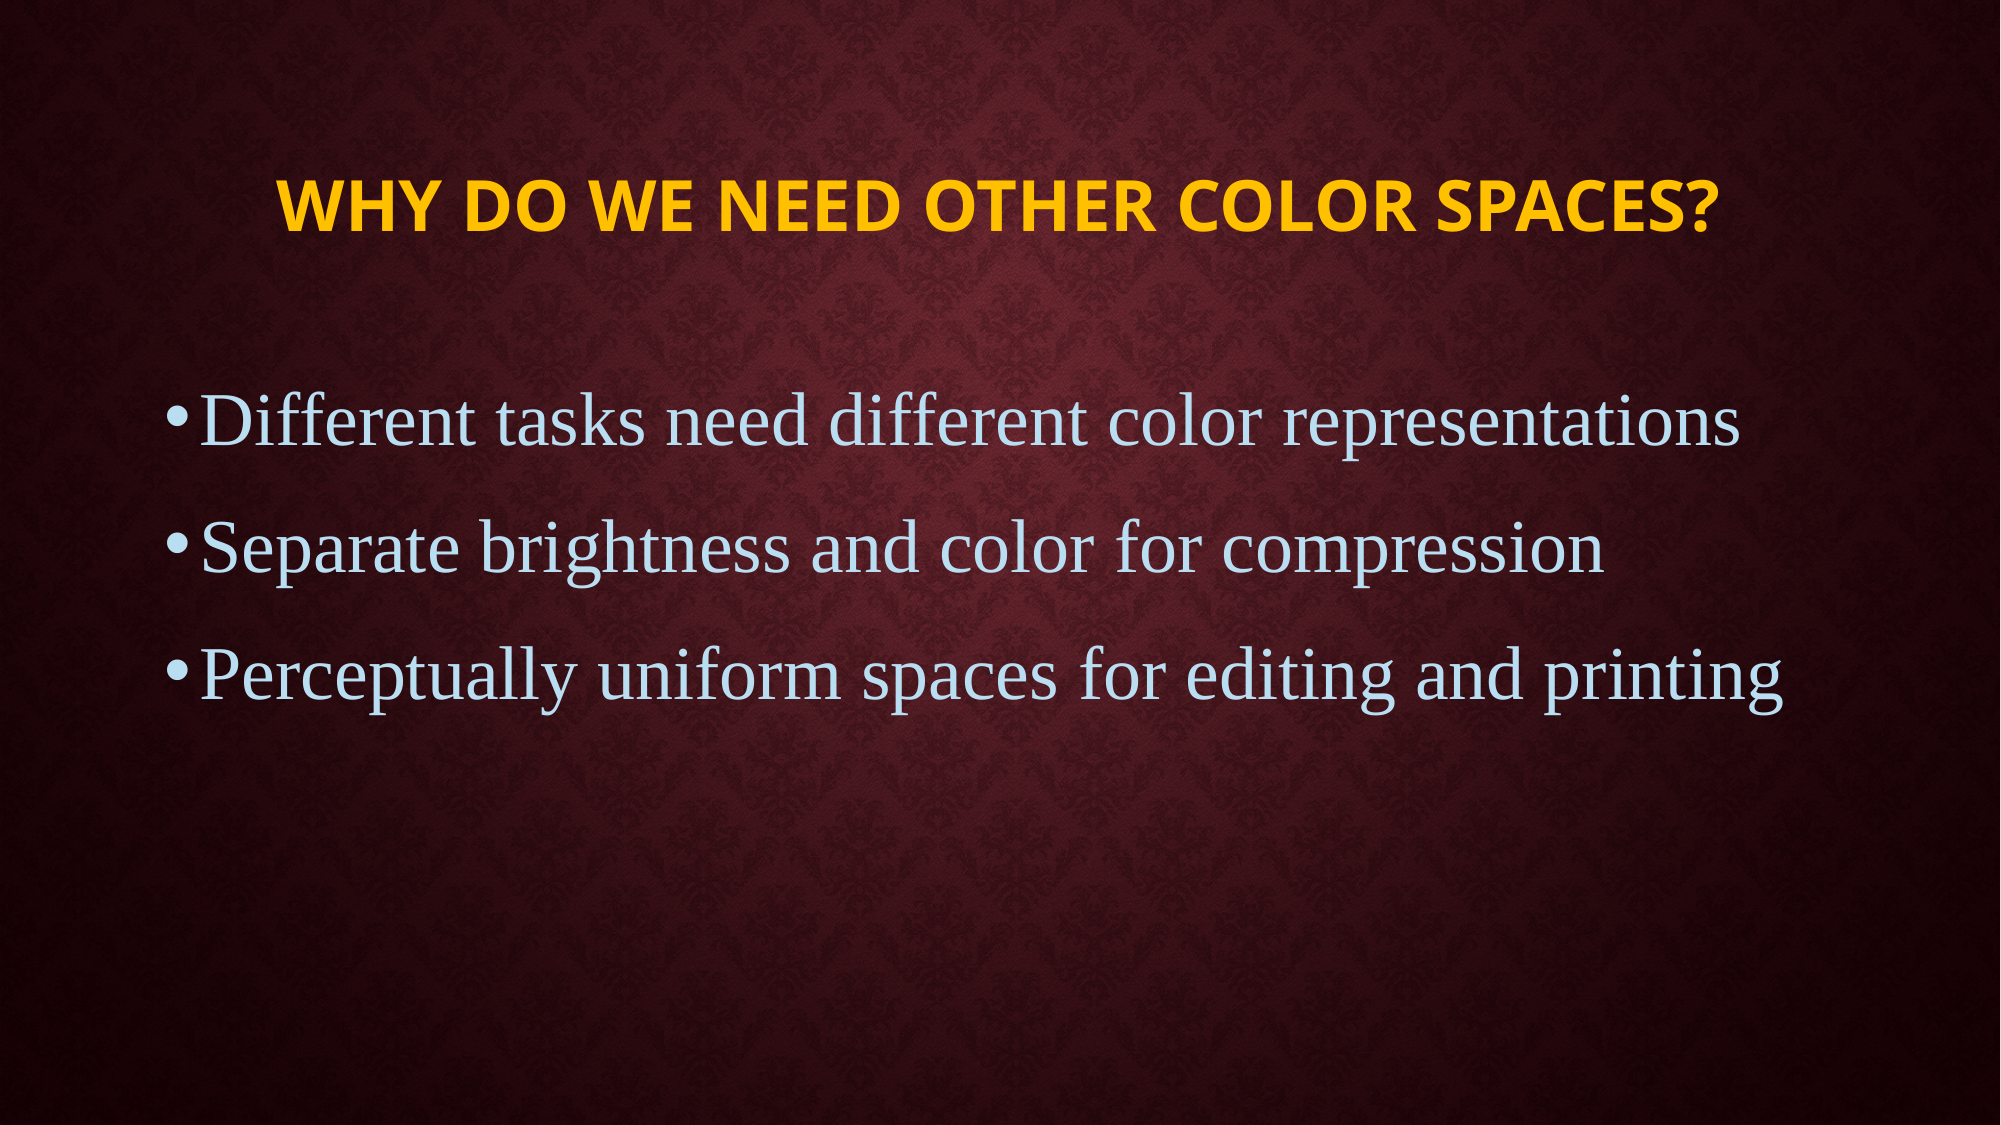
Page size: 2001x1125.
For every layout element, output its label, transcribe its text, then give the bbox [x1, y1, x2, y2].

list Different tasks need different color representations Separate brightness and color for compression Perceptually uniform spaces for editing and printing [149, 343, 1849, 950]
title Why Do We Need Other Color Spaces? [149, 99, 1849, 318]
